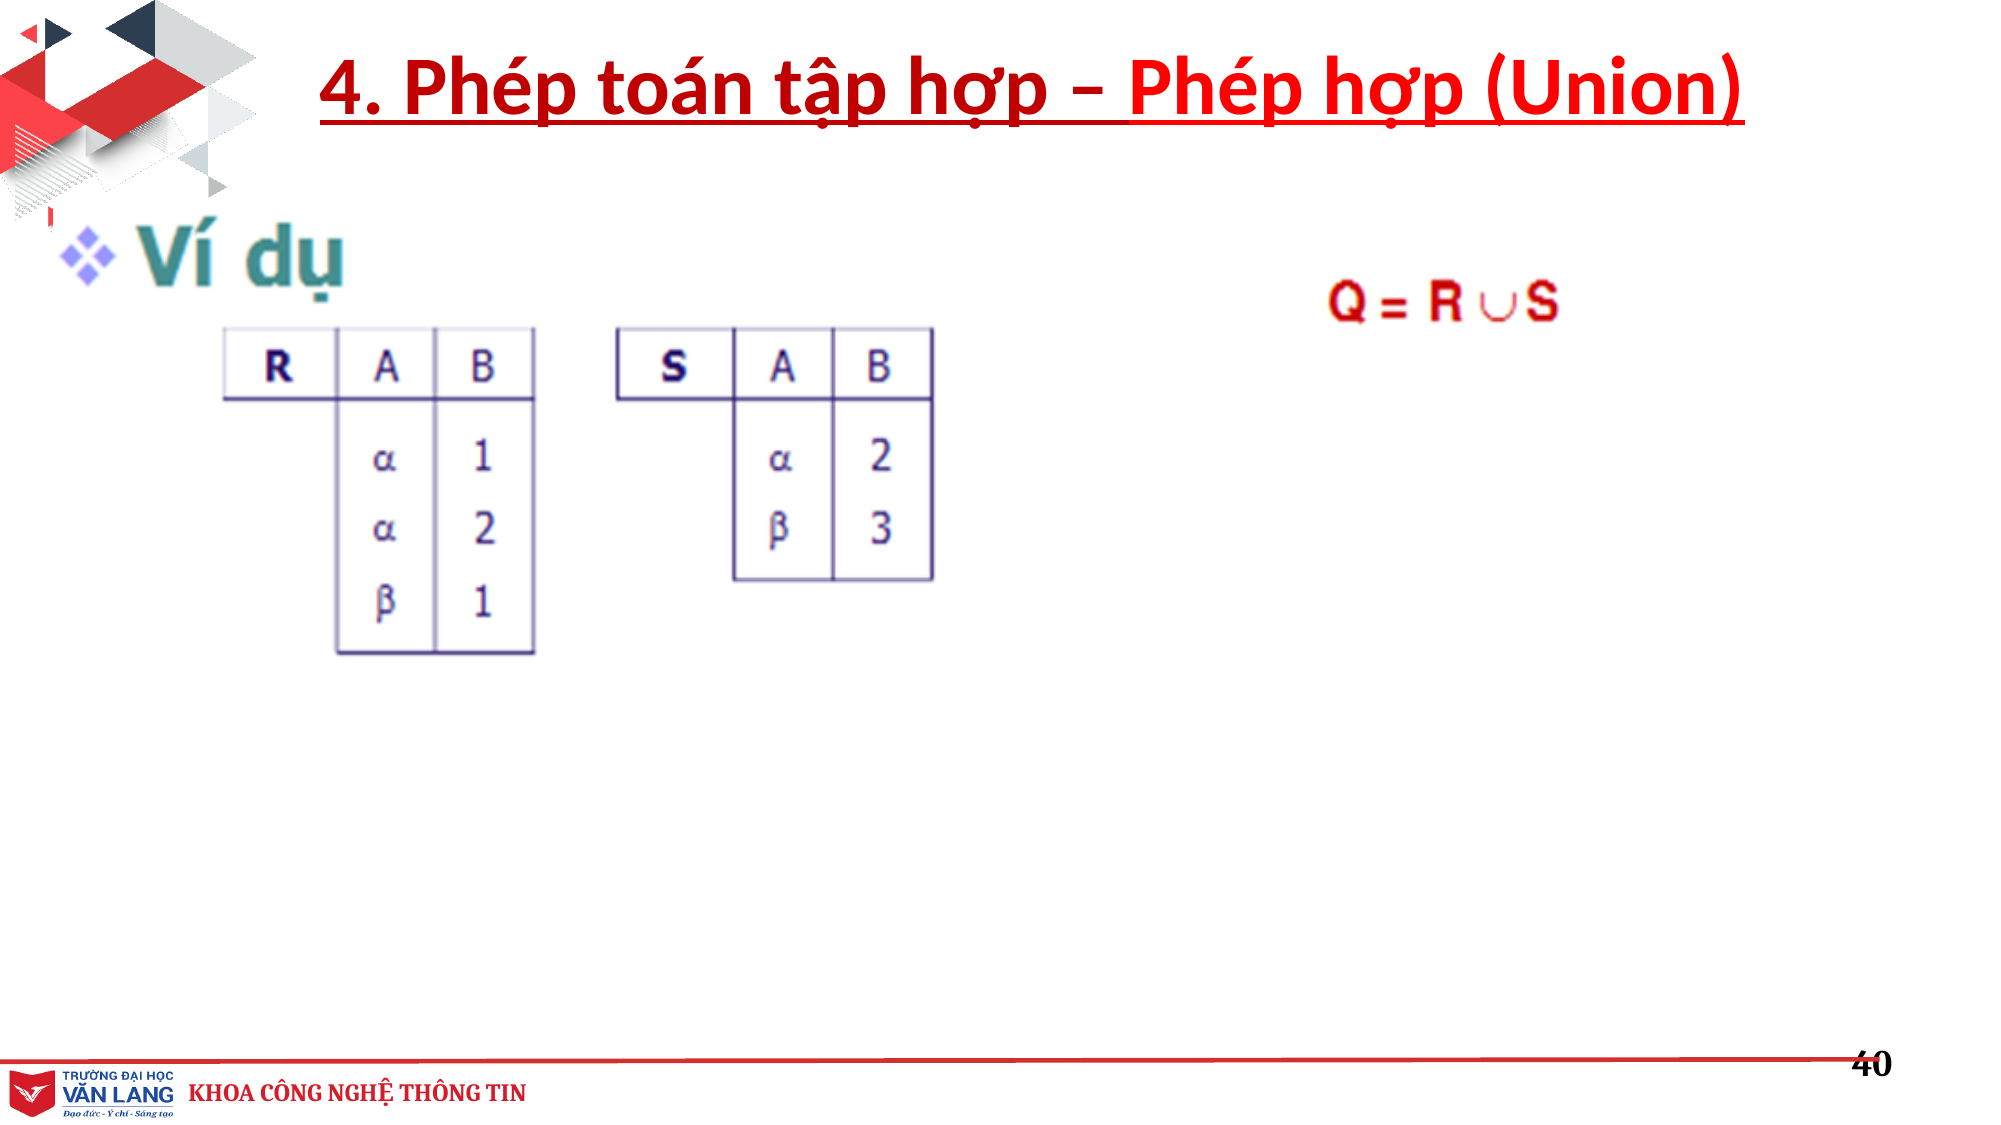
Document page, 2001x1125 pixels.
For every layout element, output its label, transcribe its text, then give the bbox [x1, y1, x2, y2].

title 4. Phép toán tập hợp – Phép hợp (Union) [304, 35, 2000, 141]
picture [0, 0, 1646, 703]
picture [8, 1069, 173, 1118]
